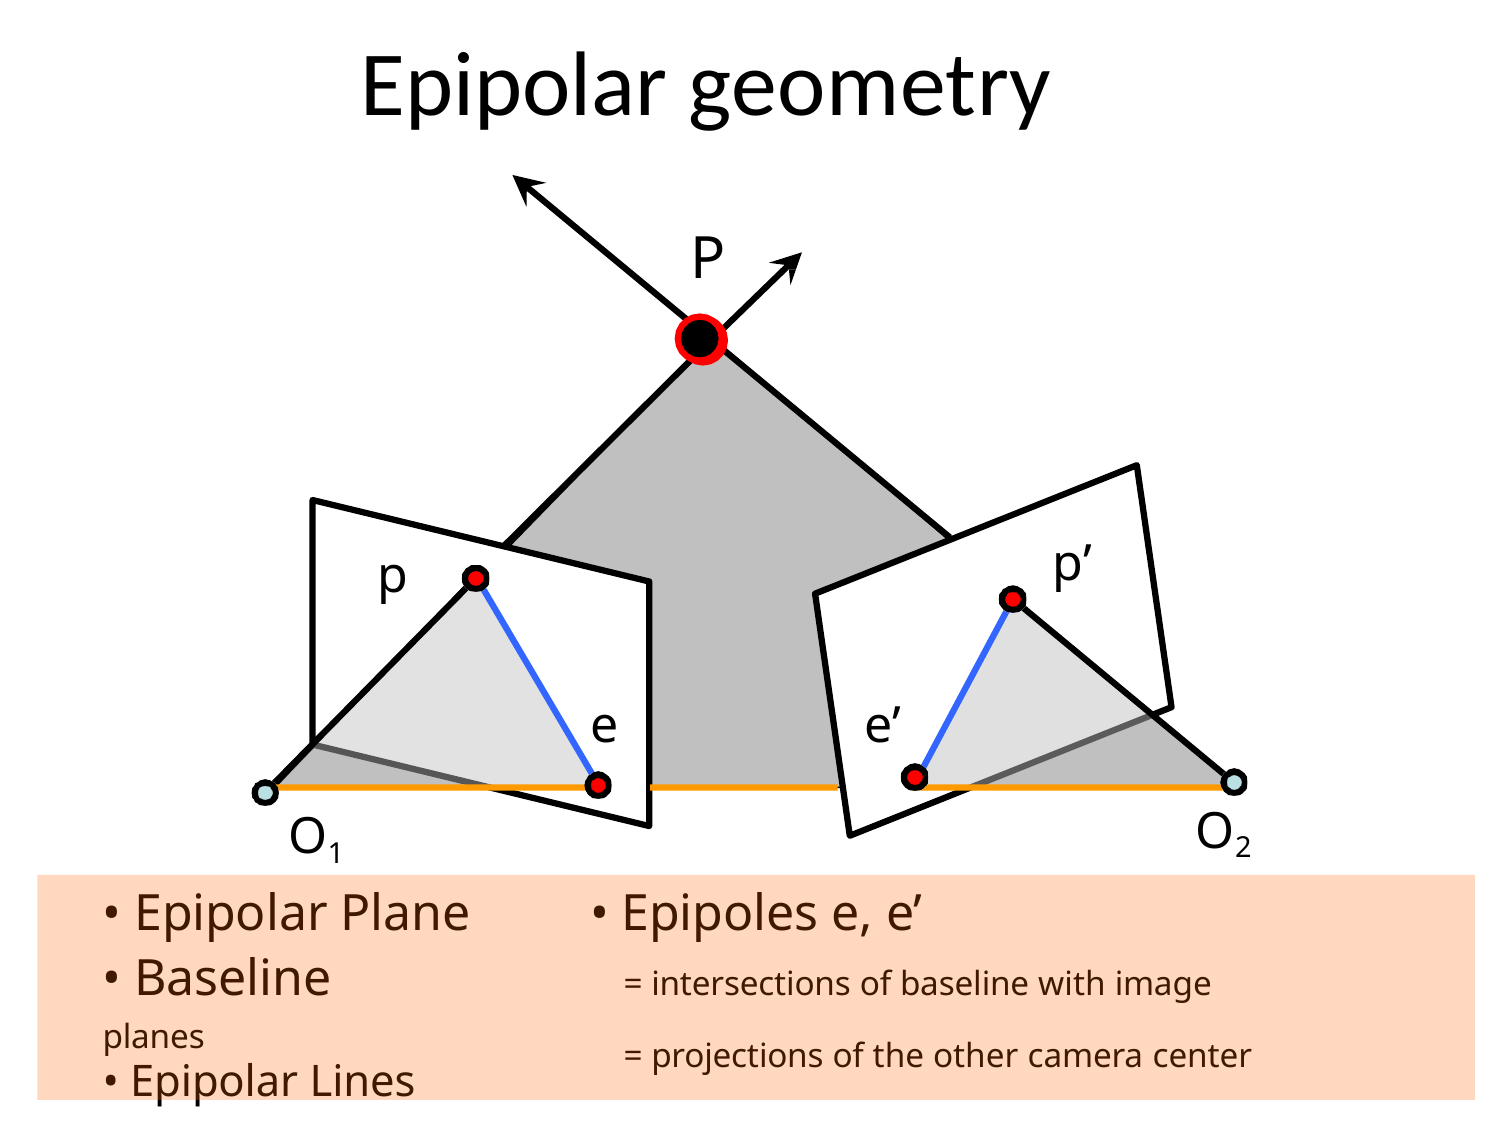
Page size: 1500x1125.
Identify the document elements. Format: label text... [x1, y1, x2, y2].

text_box [279, 592, 589, 787]
text_box [251, 779, 279, 806]
text_box [815, 465, 1172, 836]
text_box [37, 874, 1475, 1100]
text_box O2 [1193, 796, 1264, 864]
text_box [900, 763, 929, 791]
text_box [998, 585, 1027, 613]
text_box p [375, 540, 410, 603]
text_box e’ [862, 690, 911, 753]
text_box • Epipolar Plane • Epipoles e, e’ • Baseline = intersections of baseline with image planes • Epipolar Lines = projections of the other camera center [102, 1100, 1301, 1106]
text_box [584, 771, 612, 799]
text_box [677, 316, 722, 361]
text_box O1 [286, 801, 356, 869]
text_box [312, 500, 650, 827]
text_box [461, 565, 490, 592]
text_box e [587, 690, 620, 753]
title Epipolar geometry [358, 0, 1142, 173]
text_box [927, 612, 1220, 787]
text_box [508, 353, 946, 788]
text_box [1220, 768, 1248, 796]
text_box p’ [1050, 528, 1101, 591]
text_box [722, 346, 952, 540]
text_box [721, 252, 802, 333]
text_box [693, 322, 725, 363]
text_box [512, 174, 690, 322]
text_box P [688, 218, 725, 291]
